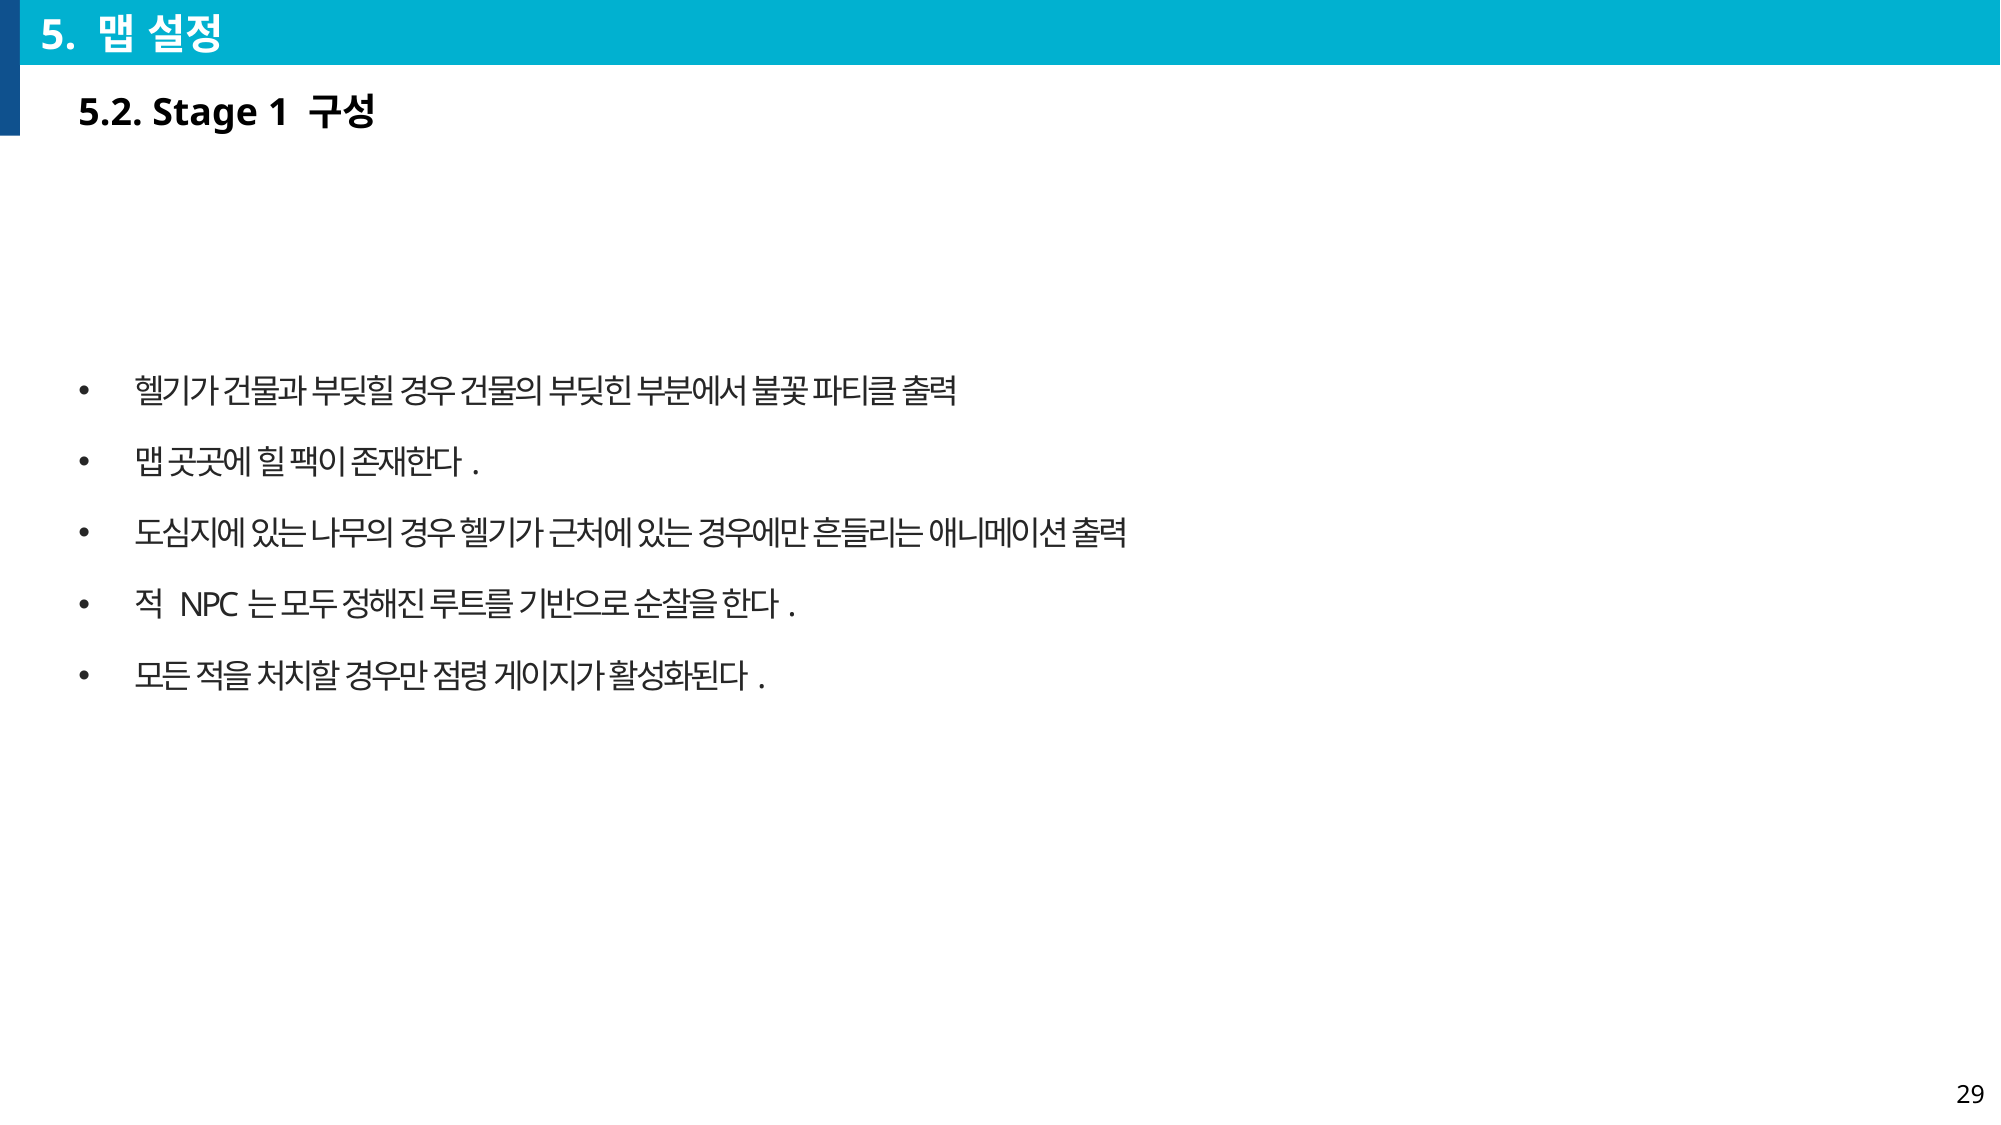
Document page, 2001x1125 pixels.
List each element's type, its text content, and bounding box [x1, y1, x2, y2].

text_box 5.2. Stage 1 구성 [63, 80, 676, 140]
slide_number 29 [1936, 1065, 2000, 1125]
text_box 5. 맵 설정 [19, 0, 2000, 66]
text_box [0, 0, 21, 137]
text_box 헬기가 건물과 부딪힐 경우 건물의 부딪힌 부분에서 불꽃 파티클 출력 맵 곳곳에 힐 팩이 존재한다. 도심지에 있는 나무의 경우 헬기가 근처에 있는 경우에만 흔들리는 애니메이션 출력 적 NPC는 모두 정해진 루트를 기반으로 순찰을 한다. 모든 적을 처치할 경우만 점령 게이지가 활성화된다. [63, 362, 1959, 703]
